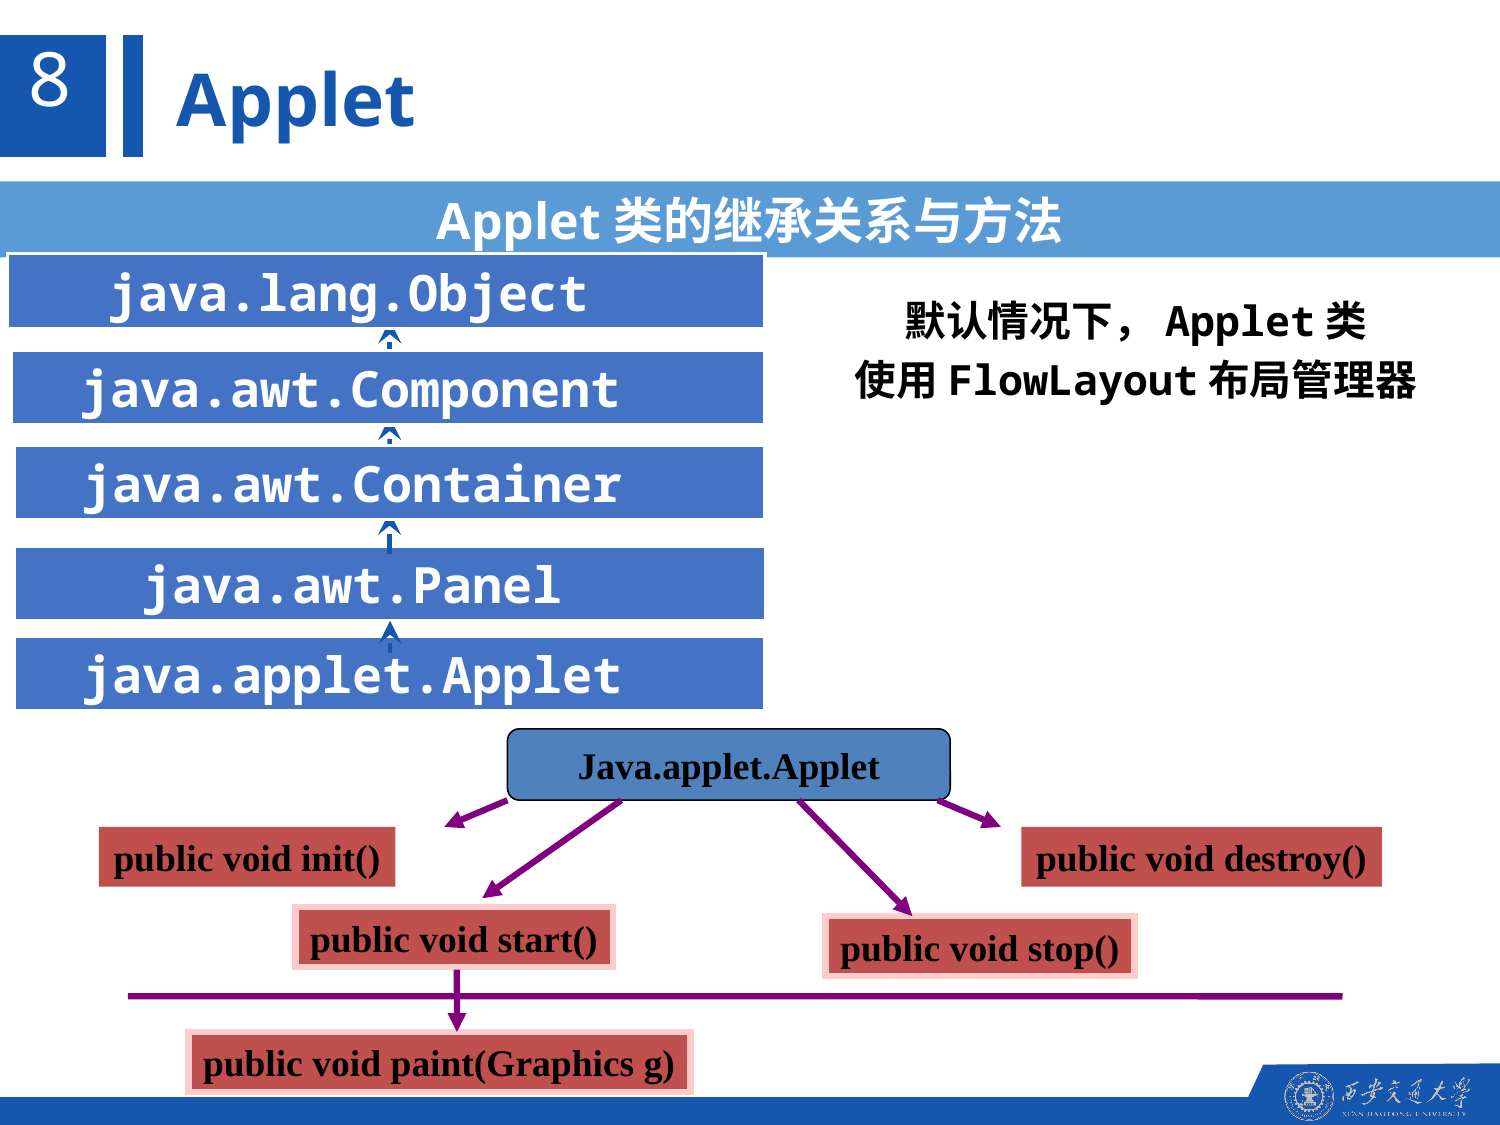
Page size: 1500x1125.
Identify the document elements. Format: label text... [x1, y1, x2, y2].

text_box Applet类的继承关系与方法 [0, 180, 1500, 259]
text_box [7, 257, 766, 708]
text_box 默认情况下，Applet类 使用FlowLayout布局管理器 [767, 287, 1500, 411]
text_box 8 [14, 23, 87, 129]
text_box Applet [162, 45, 1309, 149]
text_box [51, 728, 1441, 1090]
